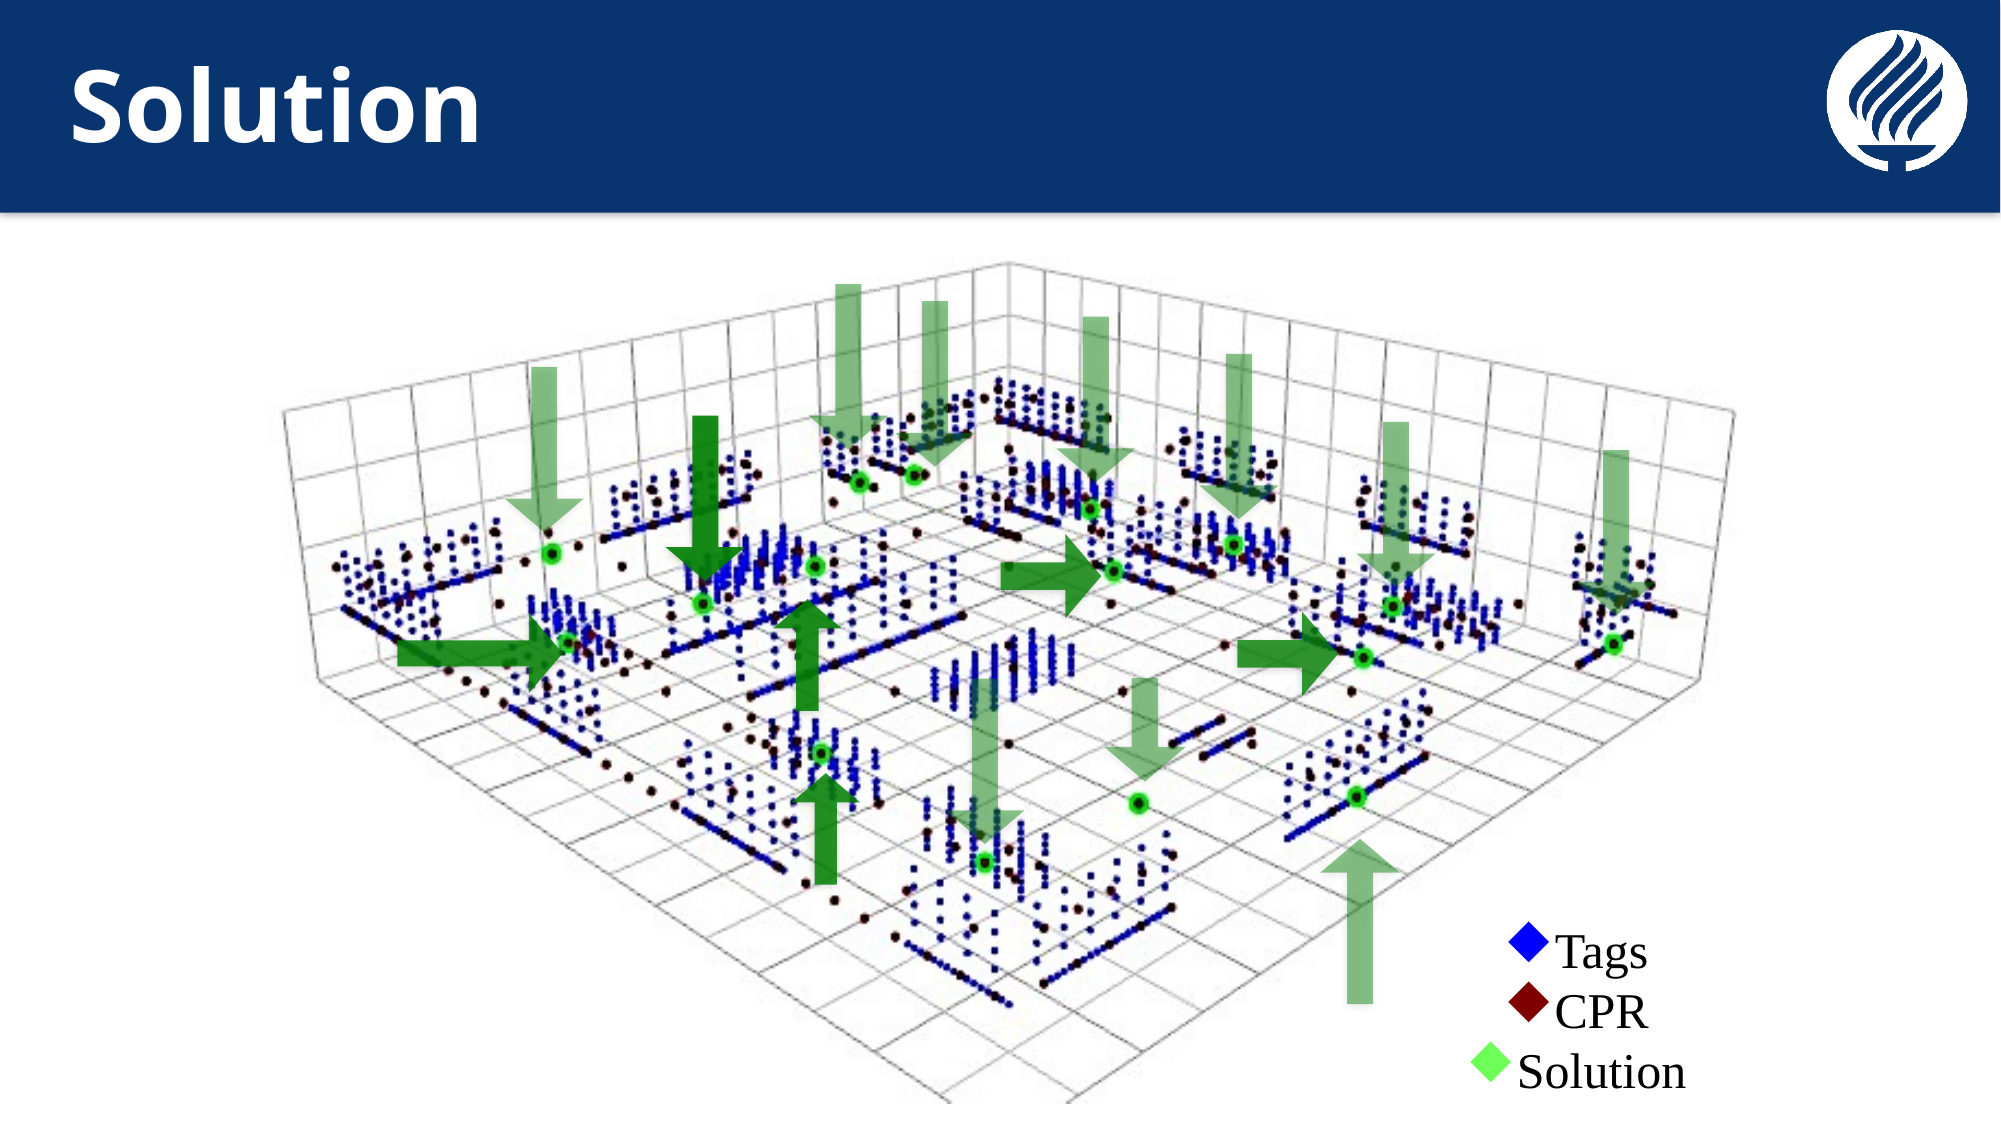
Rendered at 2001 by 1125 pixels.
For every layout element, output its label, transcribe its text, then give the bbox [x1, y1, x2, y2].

picture [1826, 30, 1982, 176]
picture [269, 238, 1751, 1105]
title Solution [54, 9, 1699, 197]
